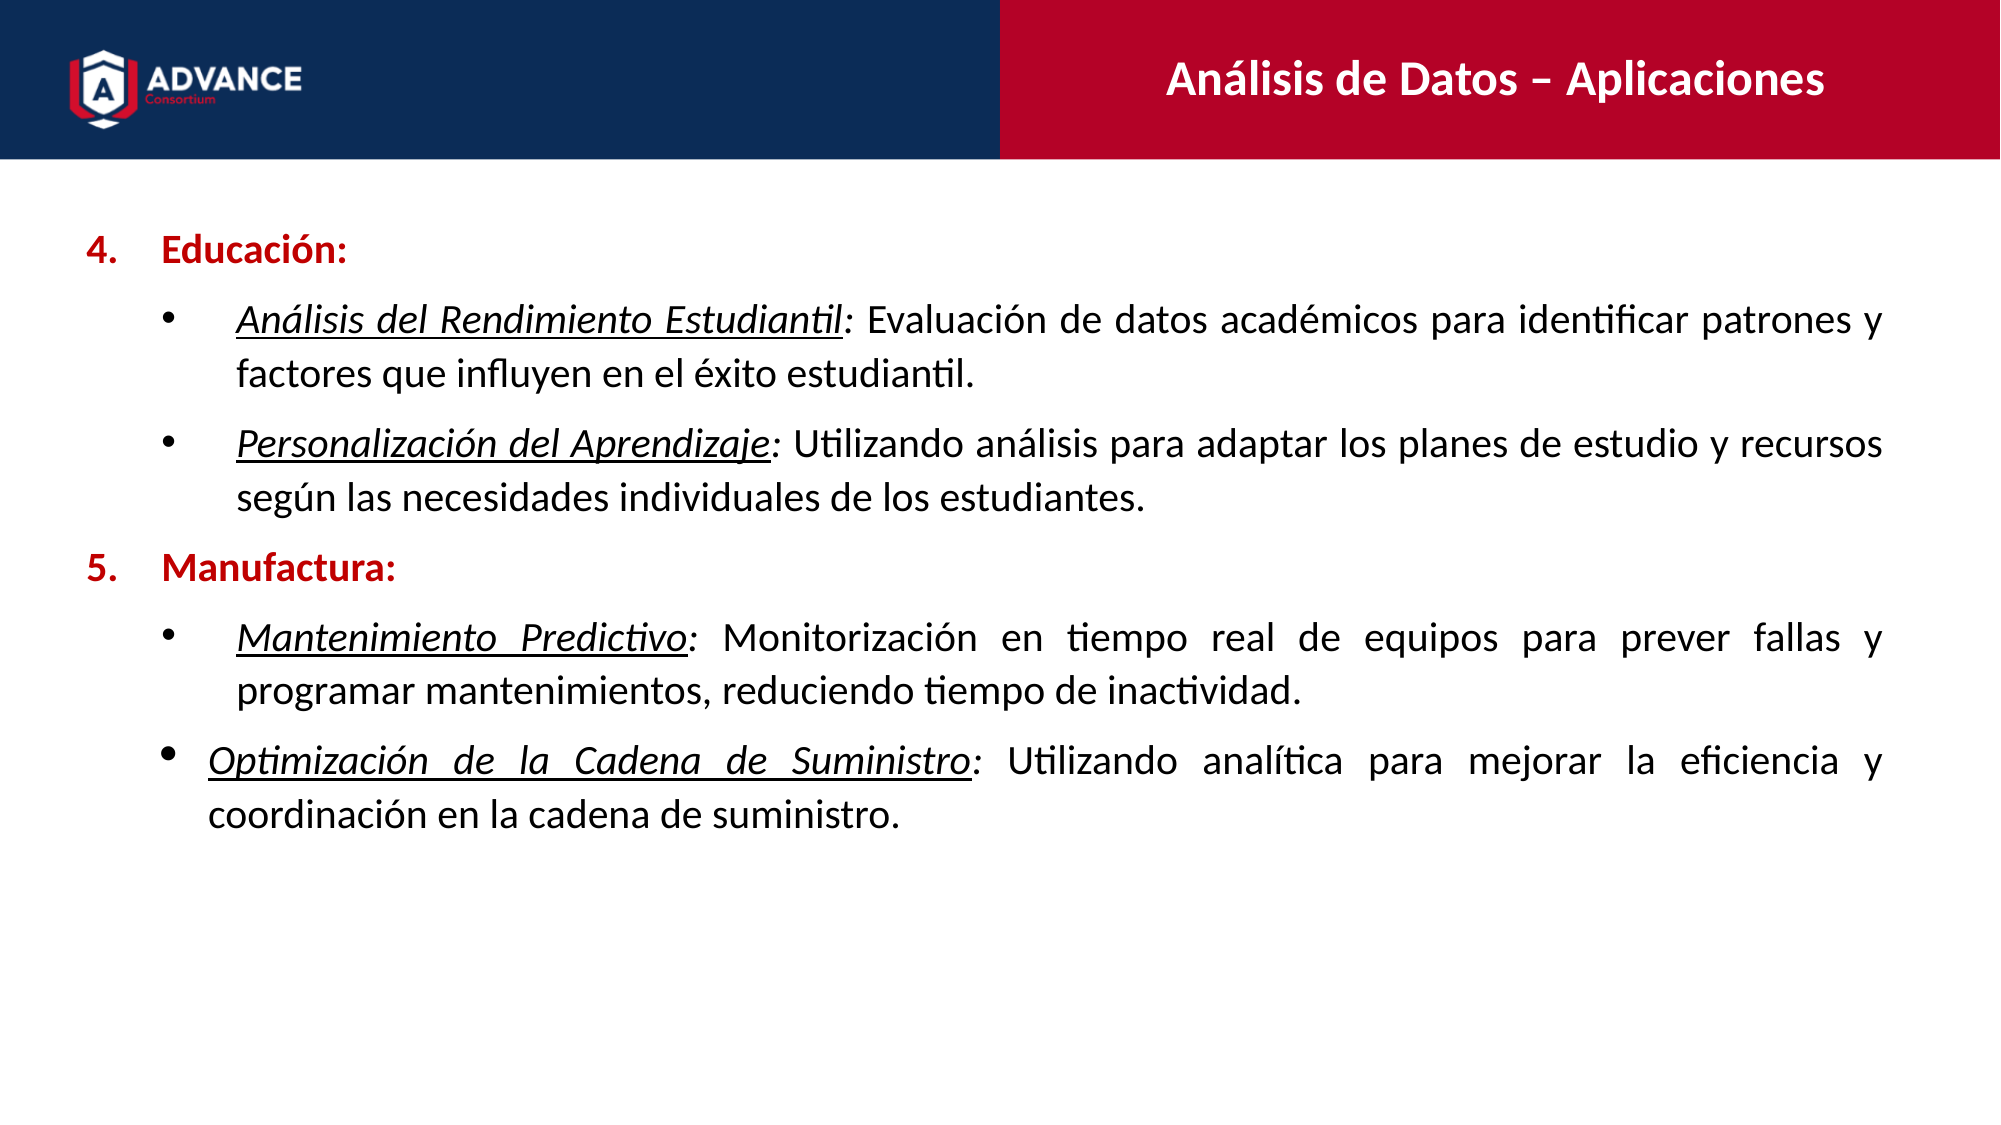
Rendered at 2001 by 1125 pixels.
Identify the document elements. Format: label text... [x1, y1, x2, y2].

picture [0, 0, 2000, 1125]
text_box Análisis de Datos – Aplicaciones [1151, 37, 1852, 113]
text_box Educación: Análisis del Rendimiento Estudiantil: Evaluación de datos académicos para identificar patrones y factores que influyen en el éxito estudiantil. Personalización del Aprendizaje: Utilizando análisis para adaptar los planes de estudio y recursos según las necesidades individuales de los estudiantes. Manufactura: Mantenimiento Predictivo: Monitorización en tiempo real de equipos para prever fallas y programar mantenimientos, reduciendo tiempo de inactividad. Optimización de la Cadena de Suministro: Utilizando analítica para mejorar la eficiencia y coordinación en la cadena de suministro. [71, 211, 1899, 909]
